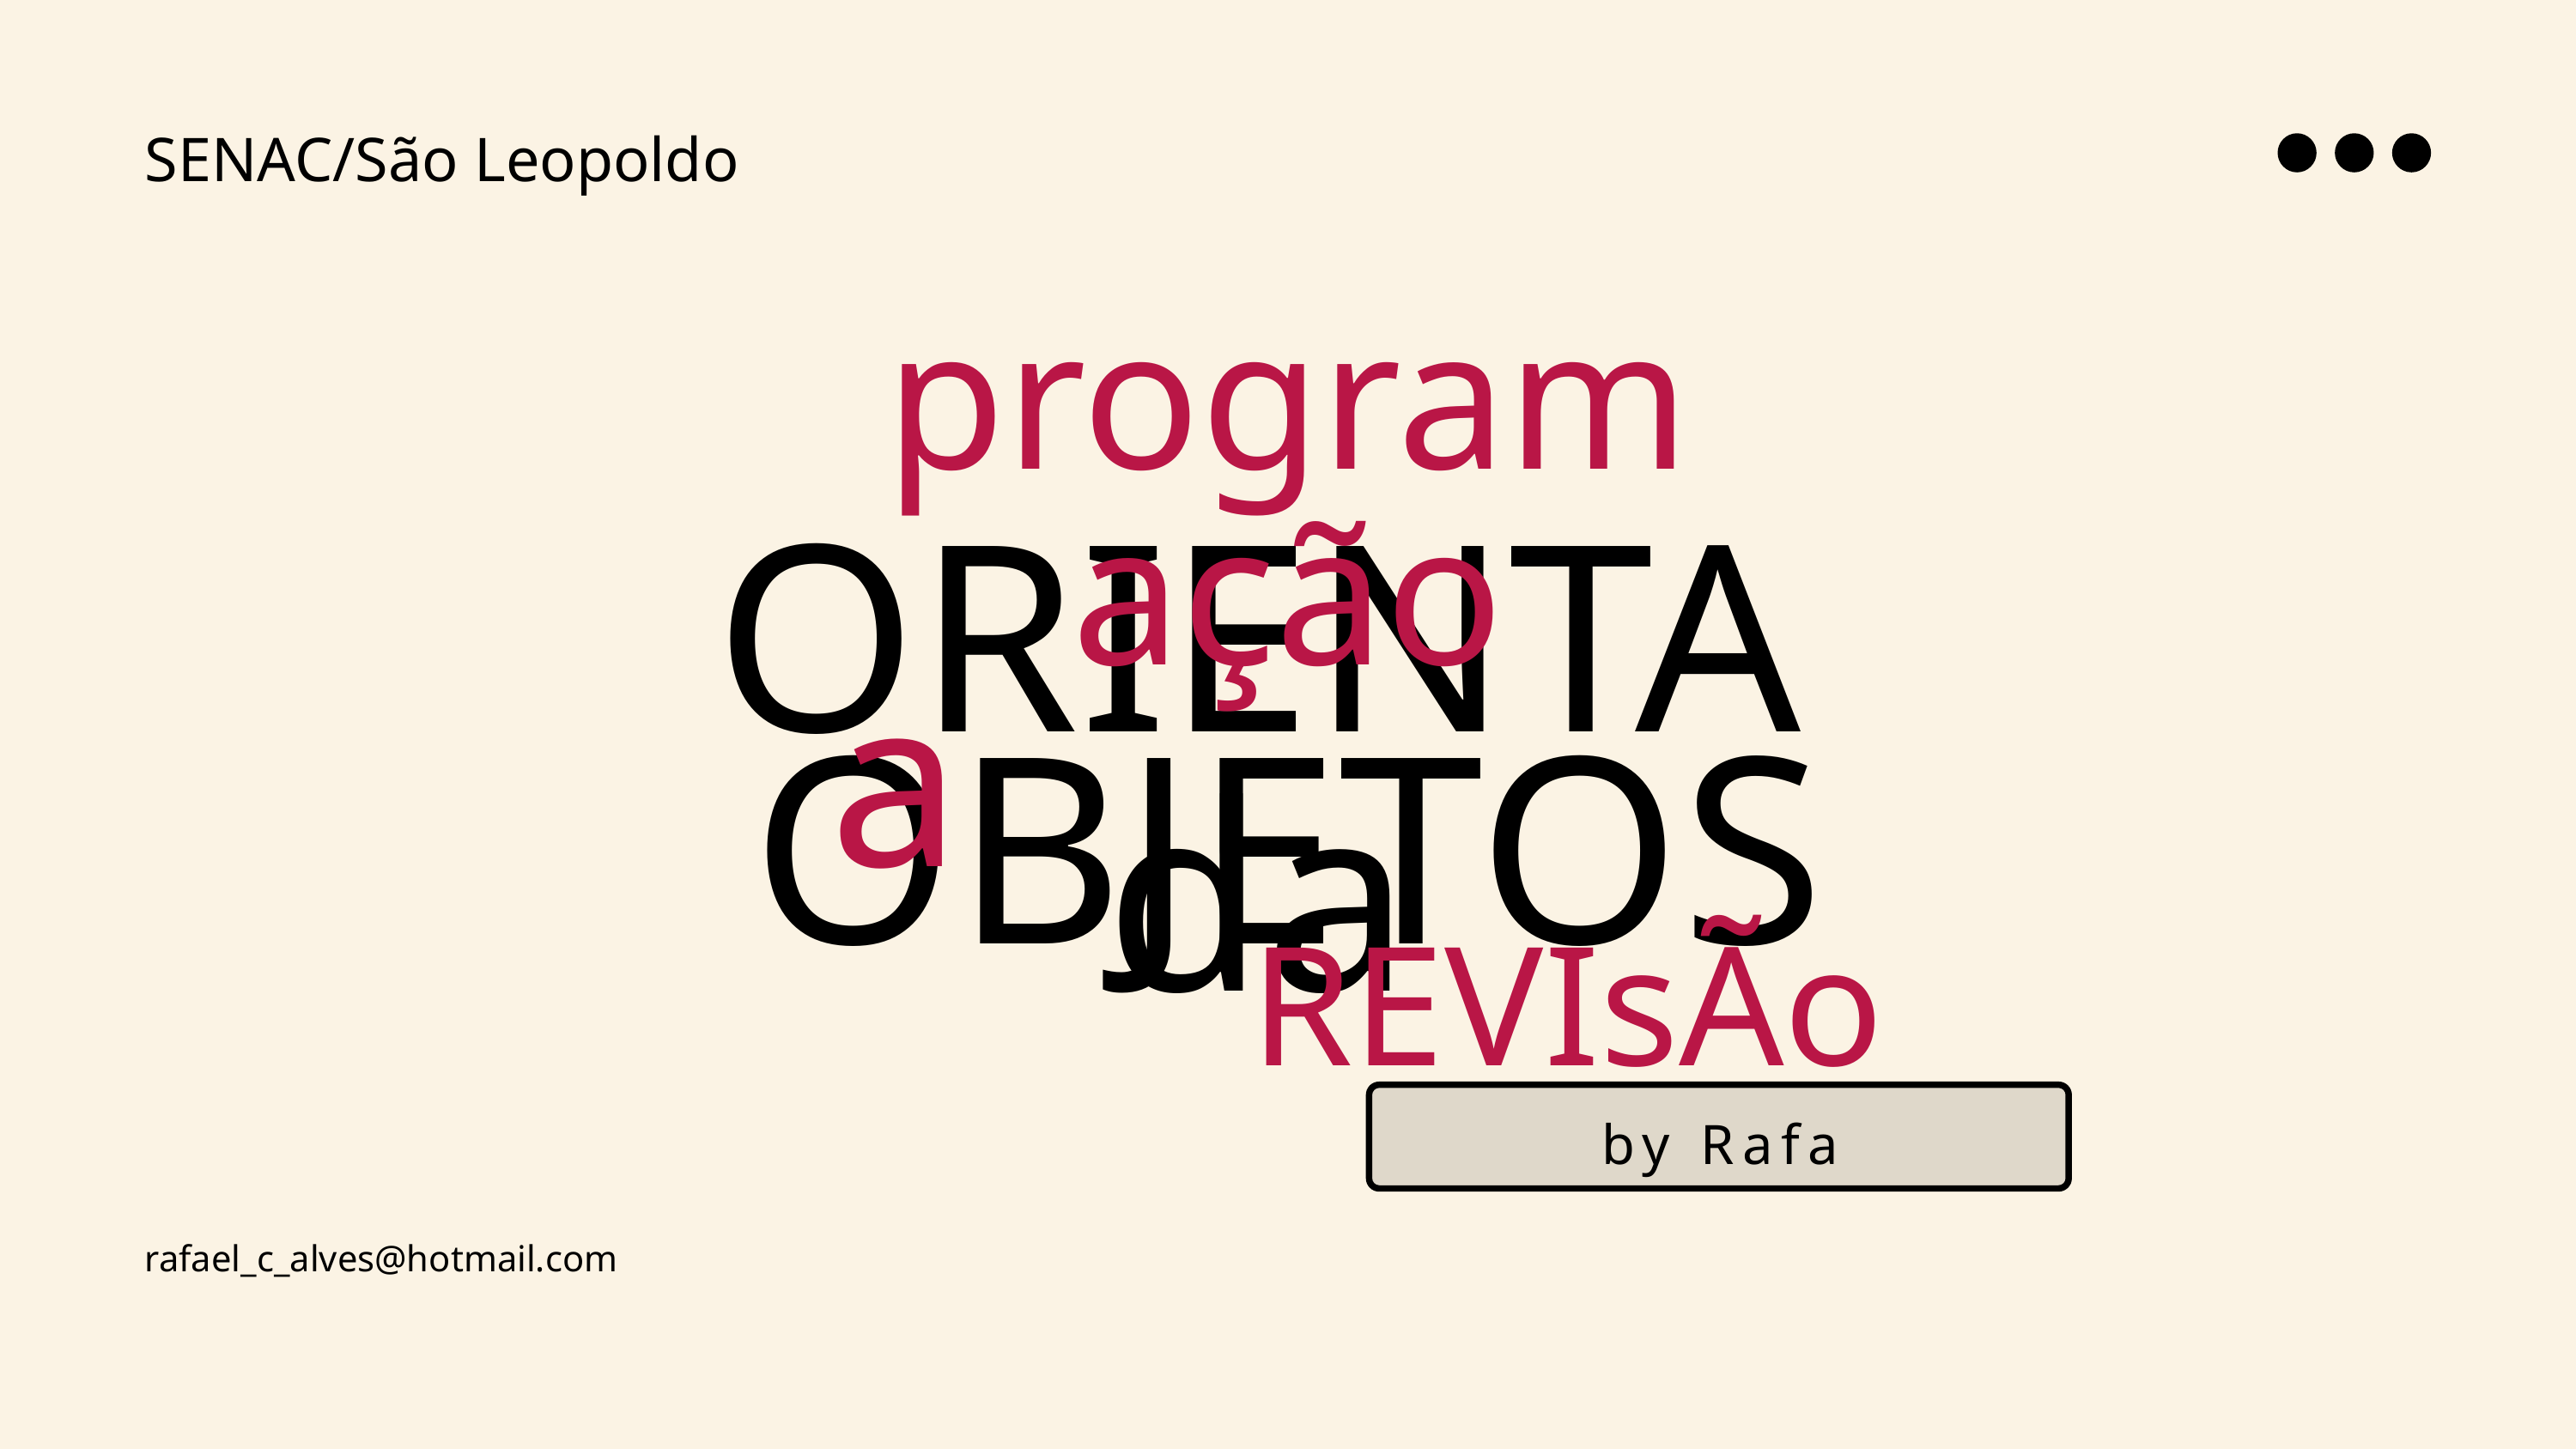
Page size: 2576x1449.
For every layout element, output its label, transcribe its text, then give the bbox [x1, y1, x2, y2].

text_box SENAC/São Leopoldo [144, 109, 896, 194]
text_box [1365, 1081, 2073, 1192]
text_box ORIENTAda [641, 524, 1176, 1044]
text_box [2277, 132, 2432, 173]
text_box OBJETOS [671, 736, 1905, 997]
text_box a [775, 679, 1016, 913]
text_box rafael_c_alves@hotmail.com [144, 1228, 720, 1279]
text_box ORIENTAda [1016, 524, 1875, 736]
text_box REVIsÃo [1176, 933, 1959, 1099]
text_box programação [884, 312, 1692, 704]
